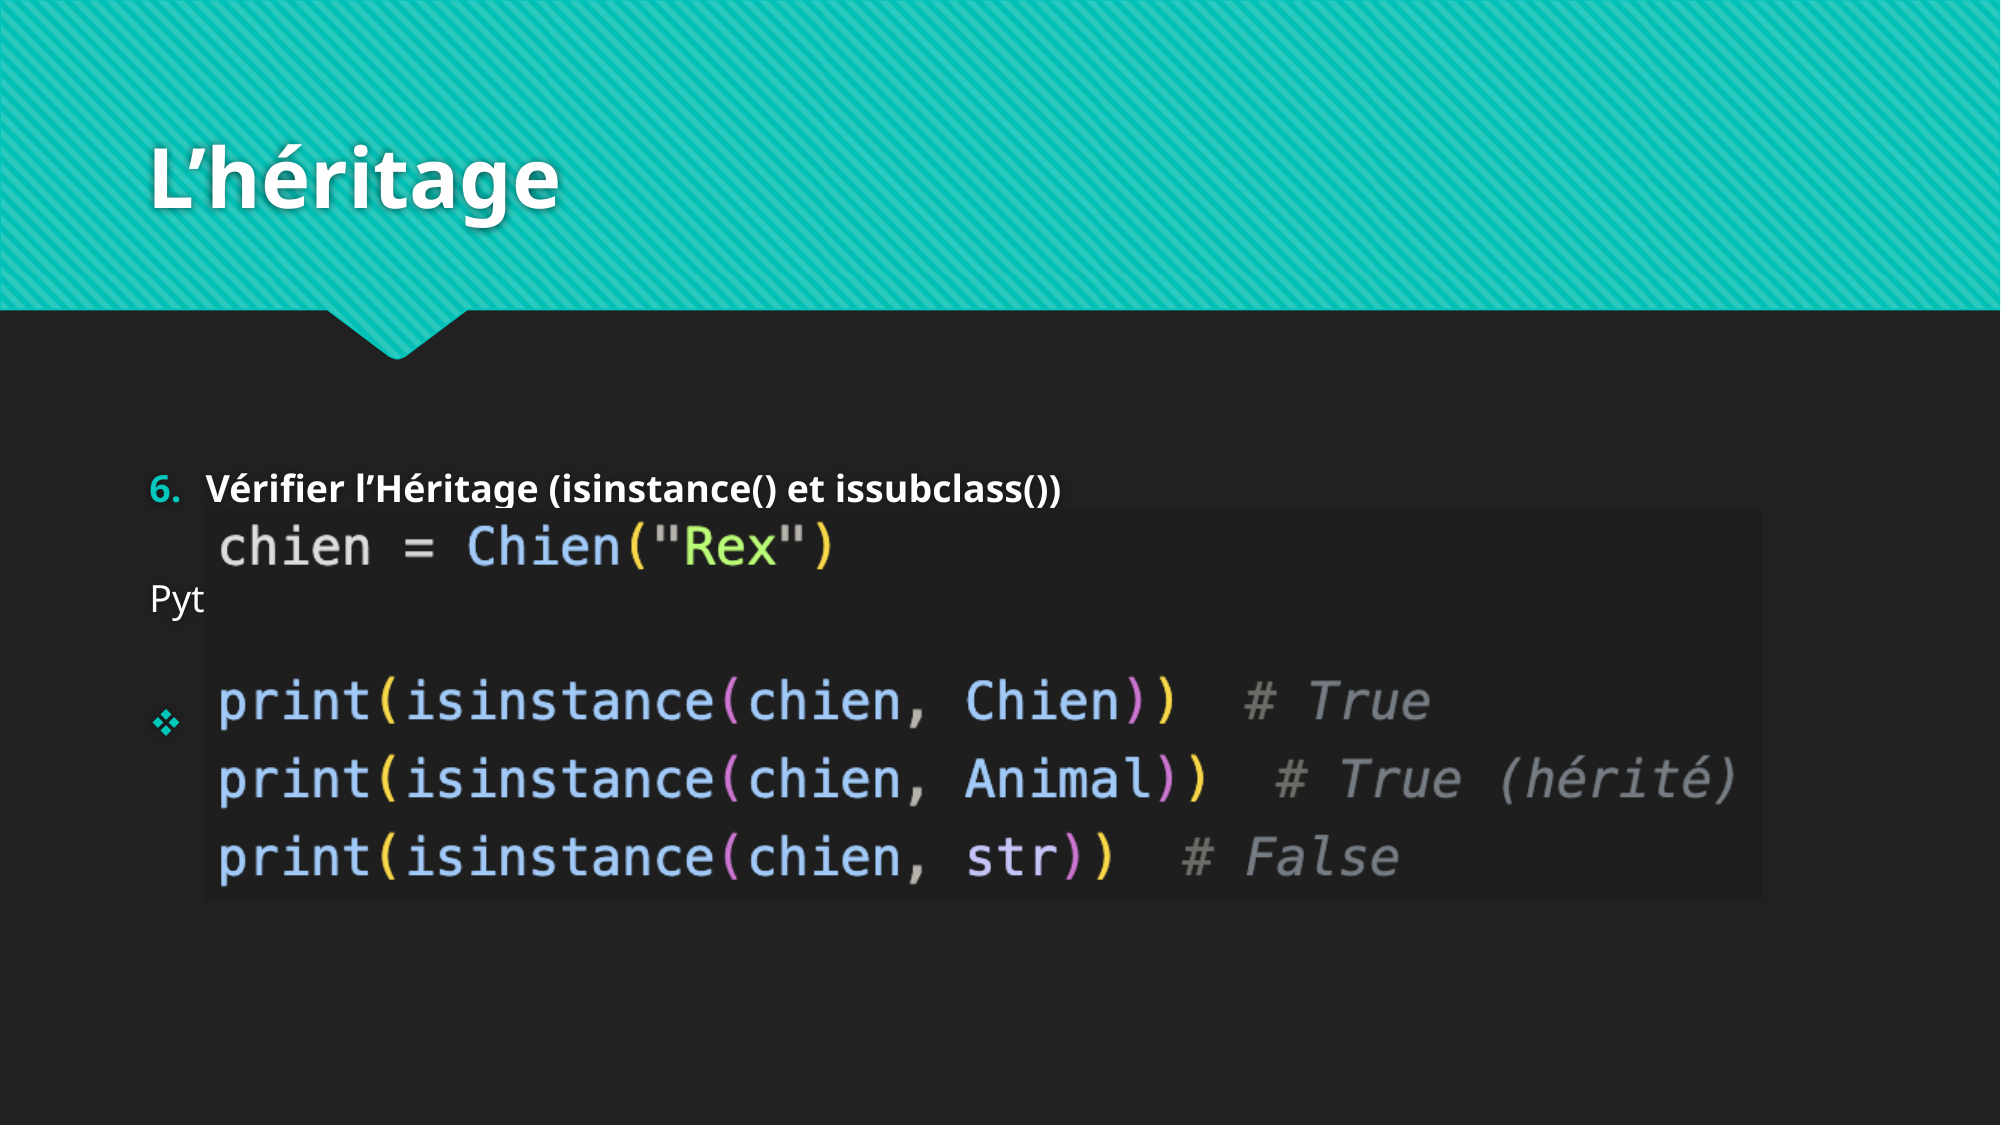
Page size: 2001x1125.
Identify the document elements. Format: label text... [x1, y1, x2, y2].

picture [205, 508, 1762, 901]
title L’héritage [132, 73, 1868, 233]
list Vérifier l’Héritage (isinstance() et issubclass()) Python permet de vérifier si un objet ou une classe est issue d’une autre. isinstance(objet, Classe) Retourne True si objet est une instance de Classe. [134, 364, 1866, 962]
